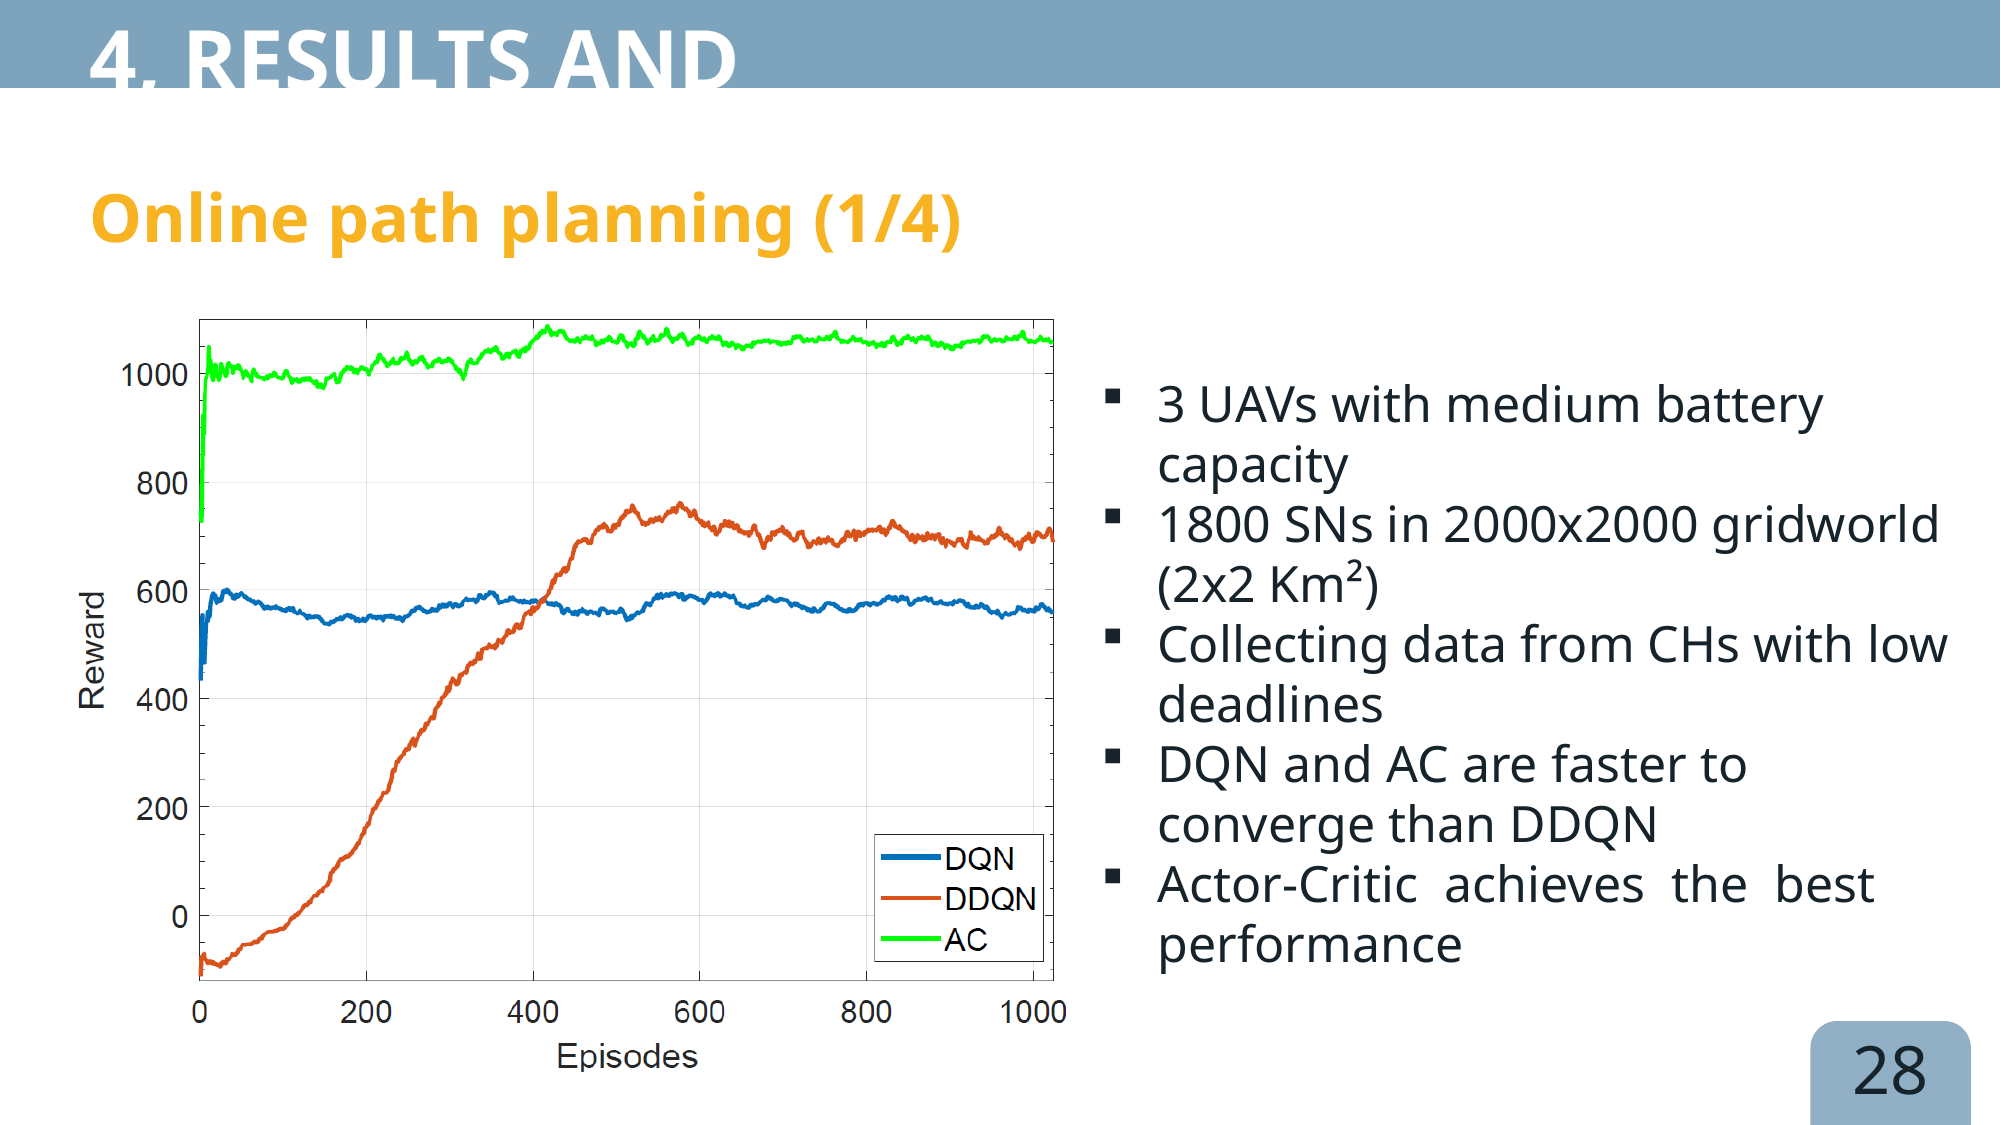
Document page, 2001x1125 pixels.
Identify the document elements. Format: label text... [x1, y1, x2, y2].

text_box [1168, 0, 2000, 89]
picture [76, 316, 1067, 1072]
text_box 3 UAVs with medium battery capacity 1800 SNs in 2000x2000 gridworld (2x2 Km²) Collecting data from CHs with low deadlines DQN and AC are faster to converge than DDQN Actor-Critic achieves the best performance [1086, 365, 1972, 980]
text_box 4, Results and Discussion [0, 0, 1168, 215]
text_box Online path planning (1/4) [0, 215, 1168, 263]
slide_number 28 [1810, 1021, 1971, 1125]
